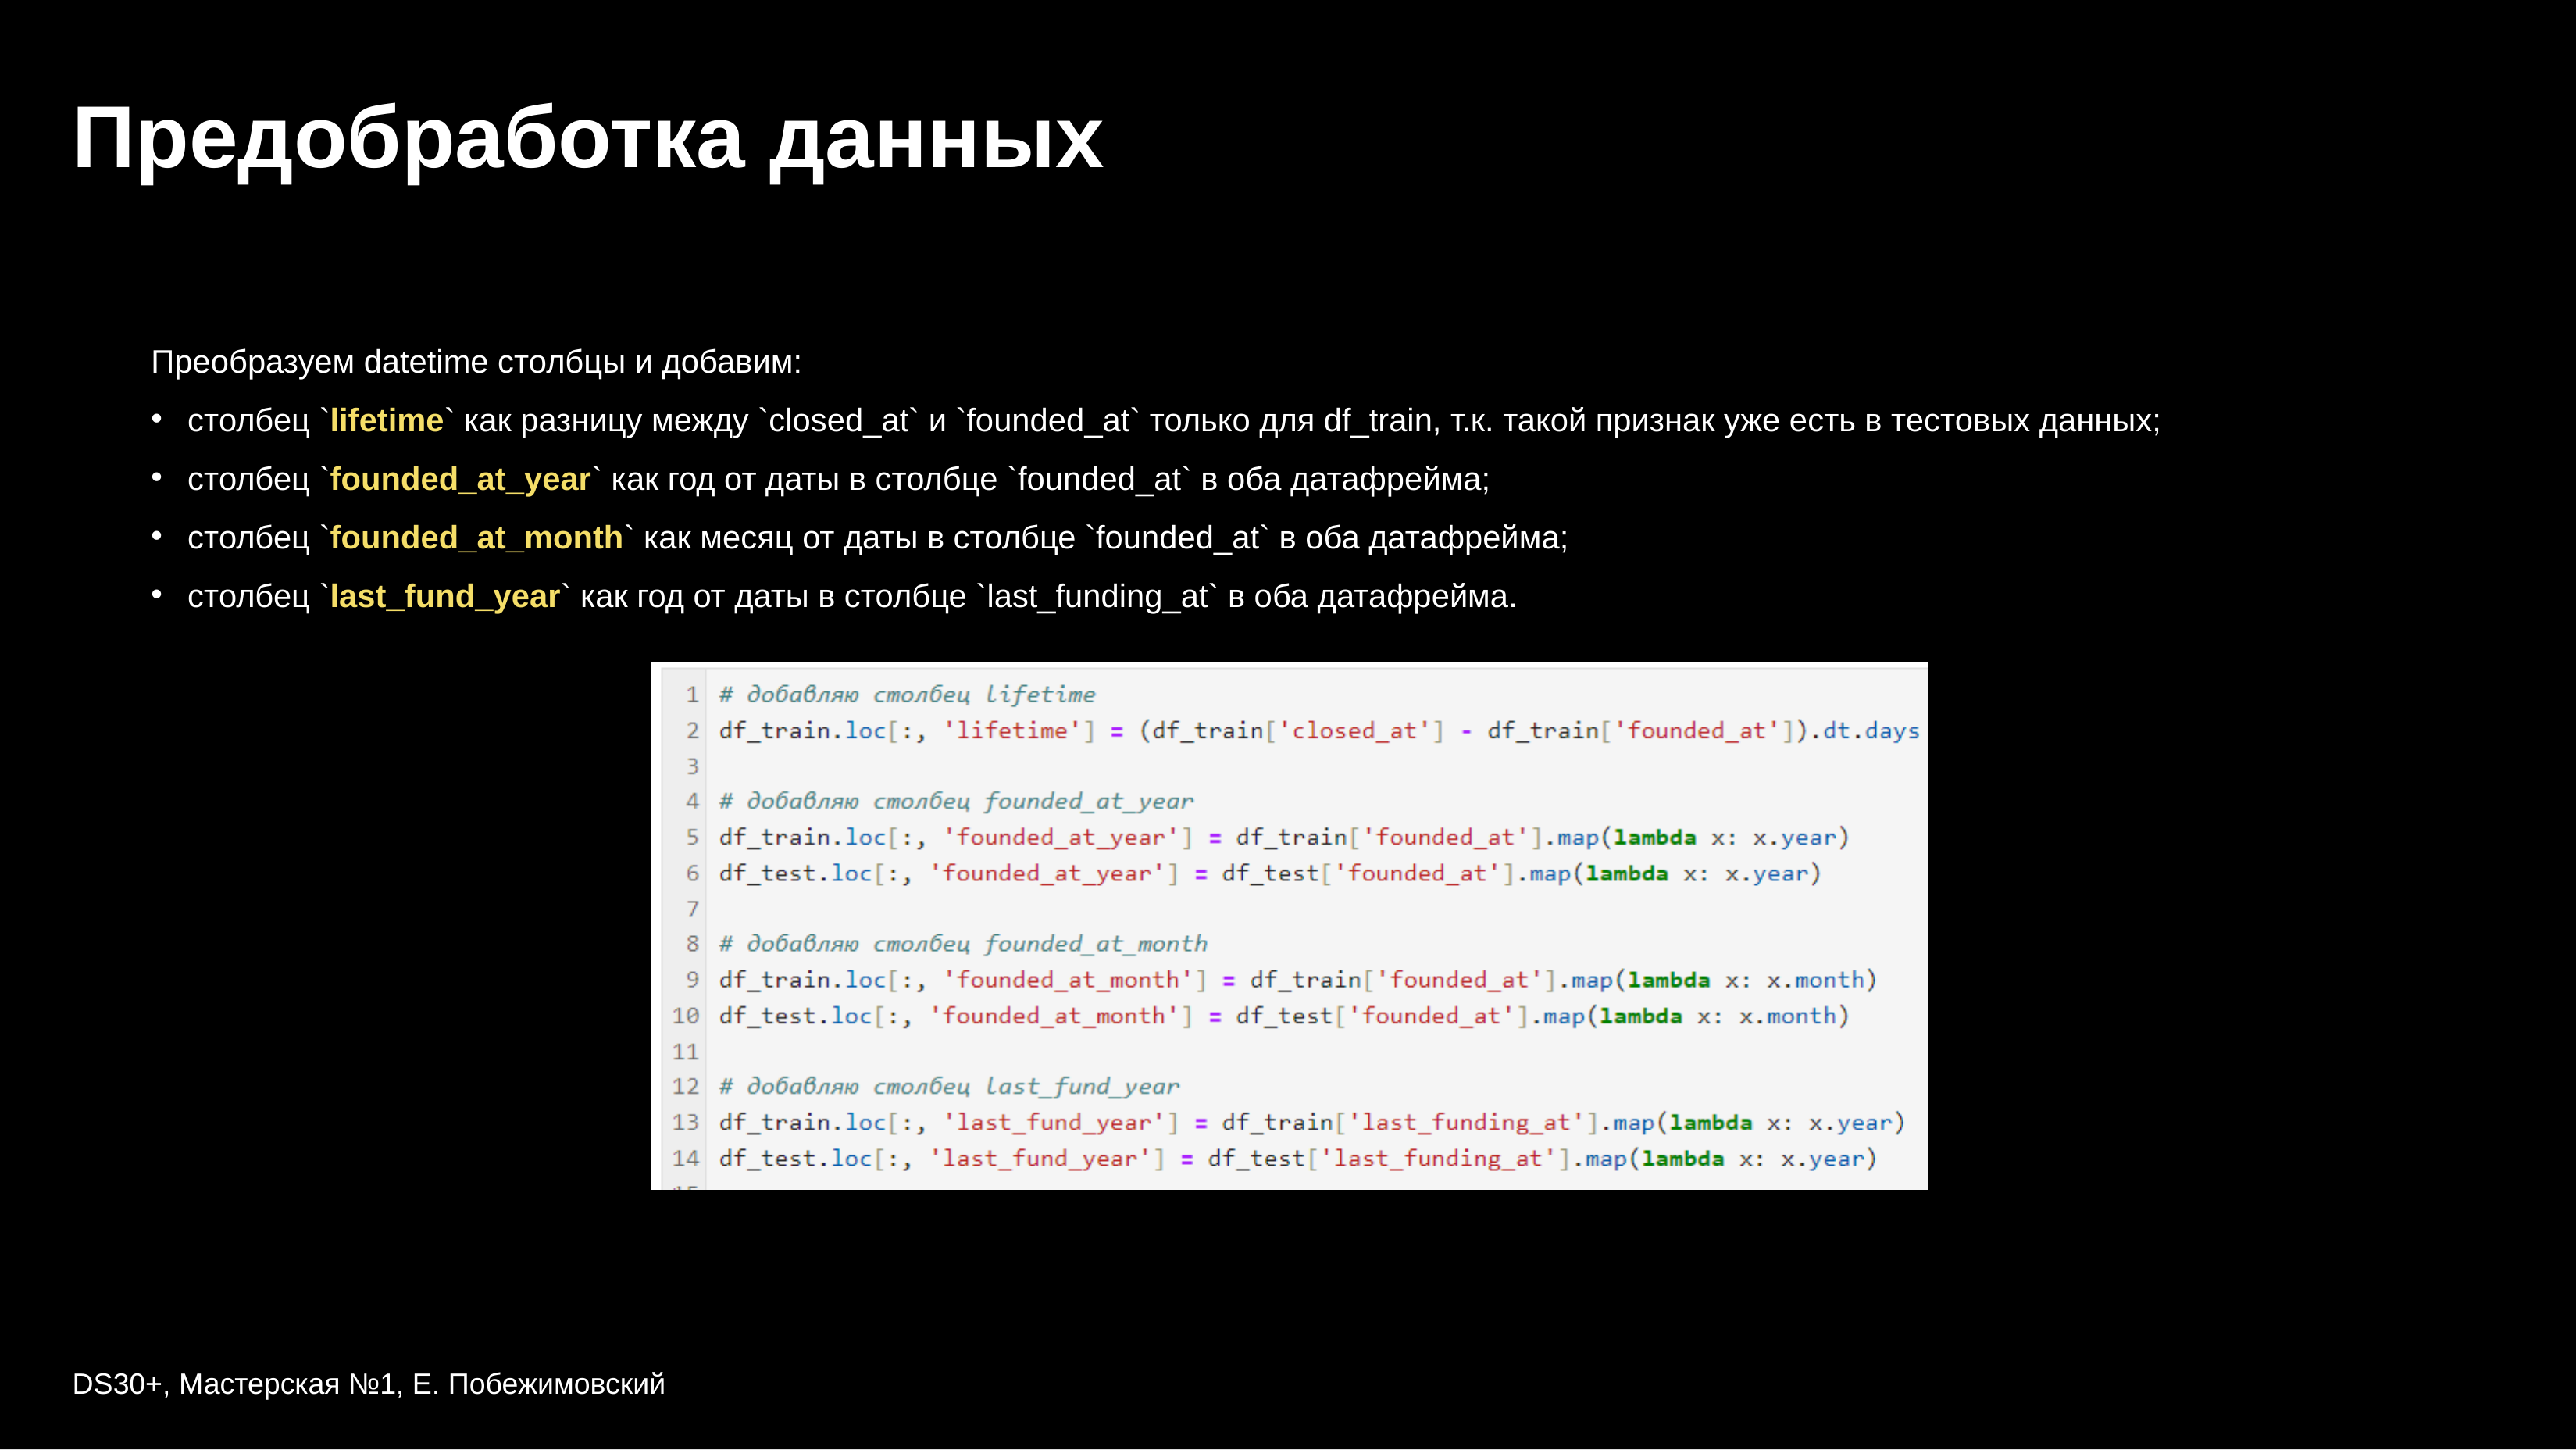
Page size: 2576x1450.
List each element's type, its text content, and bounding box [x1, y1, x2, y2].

picture [650, 662, 1928, 1190]
title Предобработка данных [70, 65, 2202, 314]
text_box DS30+, Мастерская №1, Е. Побежимовский [70, 1359, 819, 1401]
text_box Преобразуем datetime столбцы и добавим: столбец `lifetime` как разницу между `closed_at` и `founded_at` только для df_train, т.к. такой признак уже есть в тестовых данных; столбец `founded_at_year` как год от даты в столбце `founded_at` в оба датафрейма; столбец `founded_at_month` как месяц от даты в столбце `founded_at` в оба датафрейма; столбец `last_fund_year` как год от даты в столбце `last_funding_at` в оба датафрейма. [139, 315, 2287, 620]
